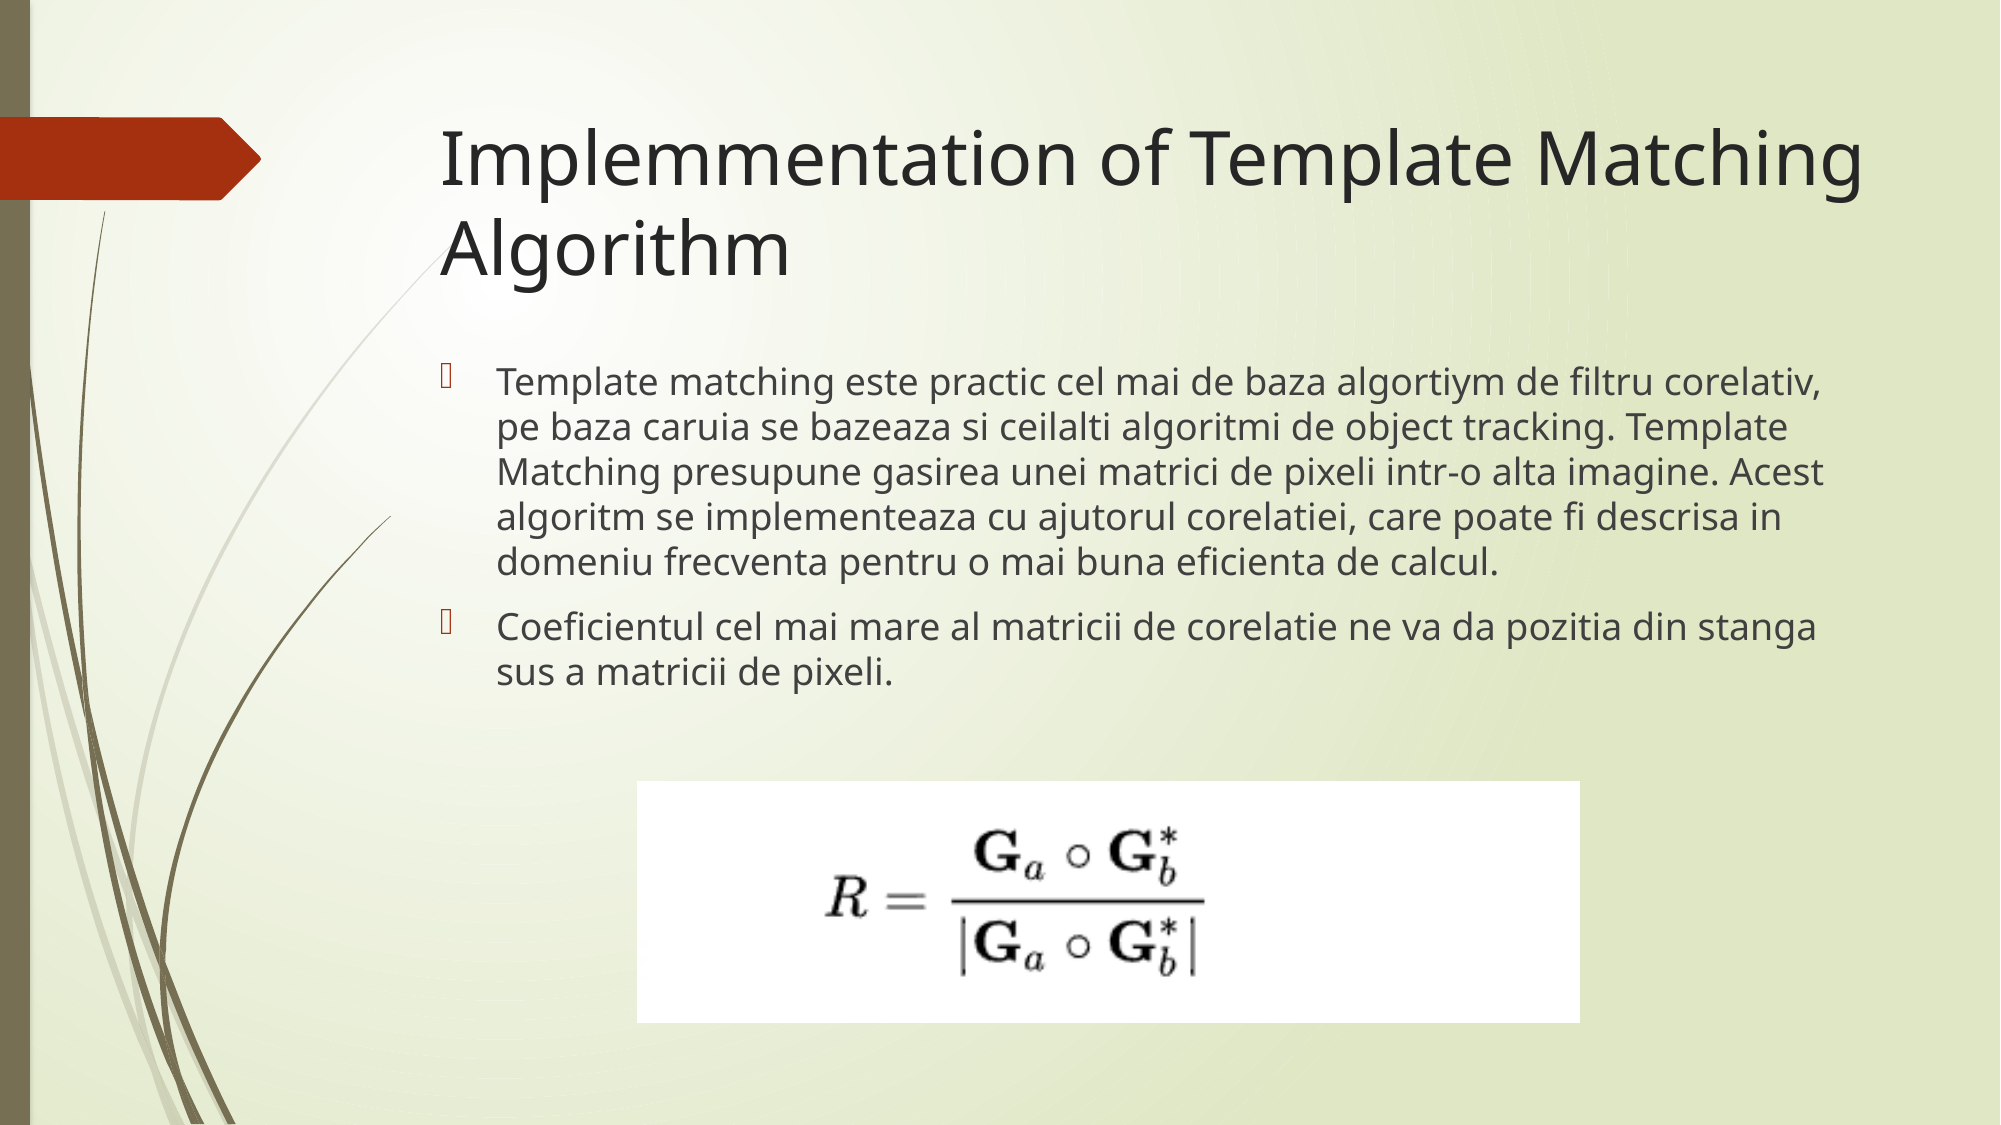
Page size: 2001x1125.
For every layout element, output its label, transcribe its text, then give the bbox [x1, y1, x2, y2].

title Implemmentation of Template Matching Algorithm [425, 102, 1888, 313]
picture [637, 780, 1581, 1024]
list Template matching este practic cel mai de baza algortiym de filtru corelativ, pe baza caruia se bazeaza si ceilalti algoritmi de object tracking. Template Matching presupune gasirea unei matrici de pixeli intr-o alta imagine. Acest algoritm se implementeaza cu ajutorul corelatiei, care poate fi descrisa in domeniu frecventa pentru o mai buna eficienta de calcul. Coeficientul cel mai mare al matricii de corelatie ne va da pozitia din stanga sus a matricii de pixeli. [424, 350, 1888, 970]
